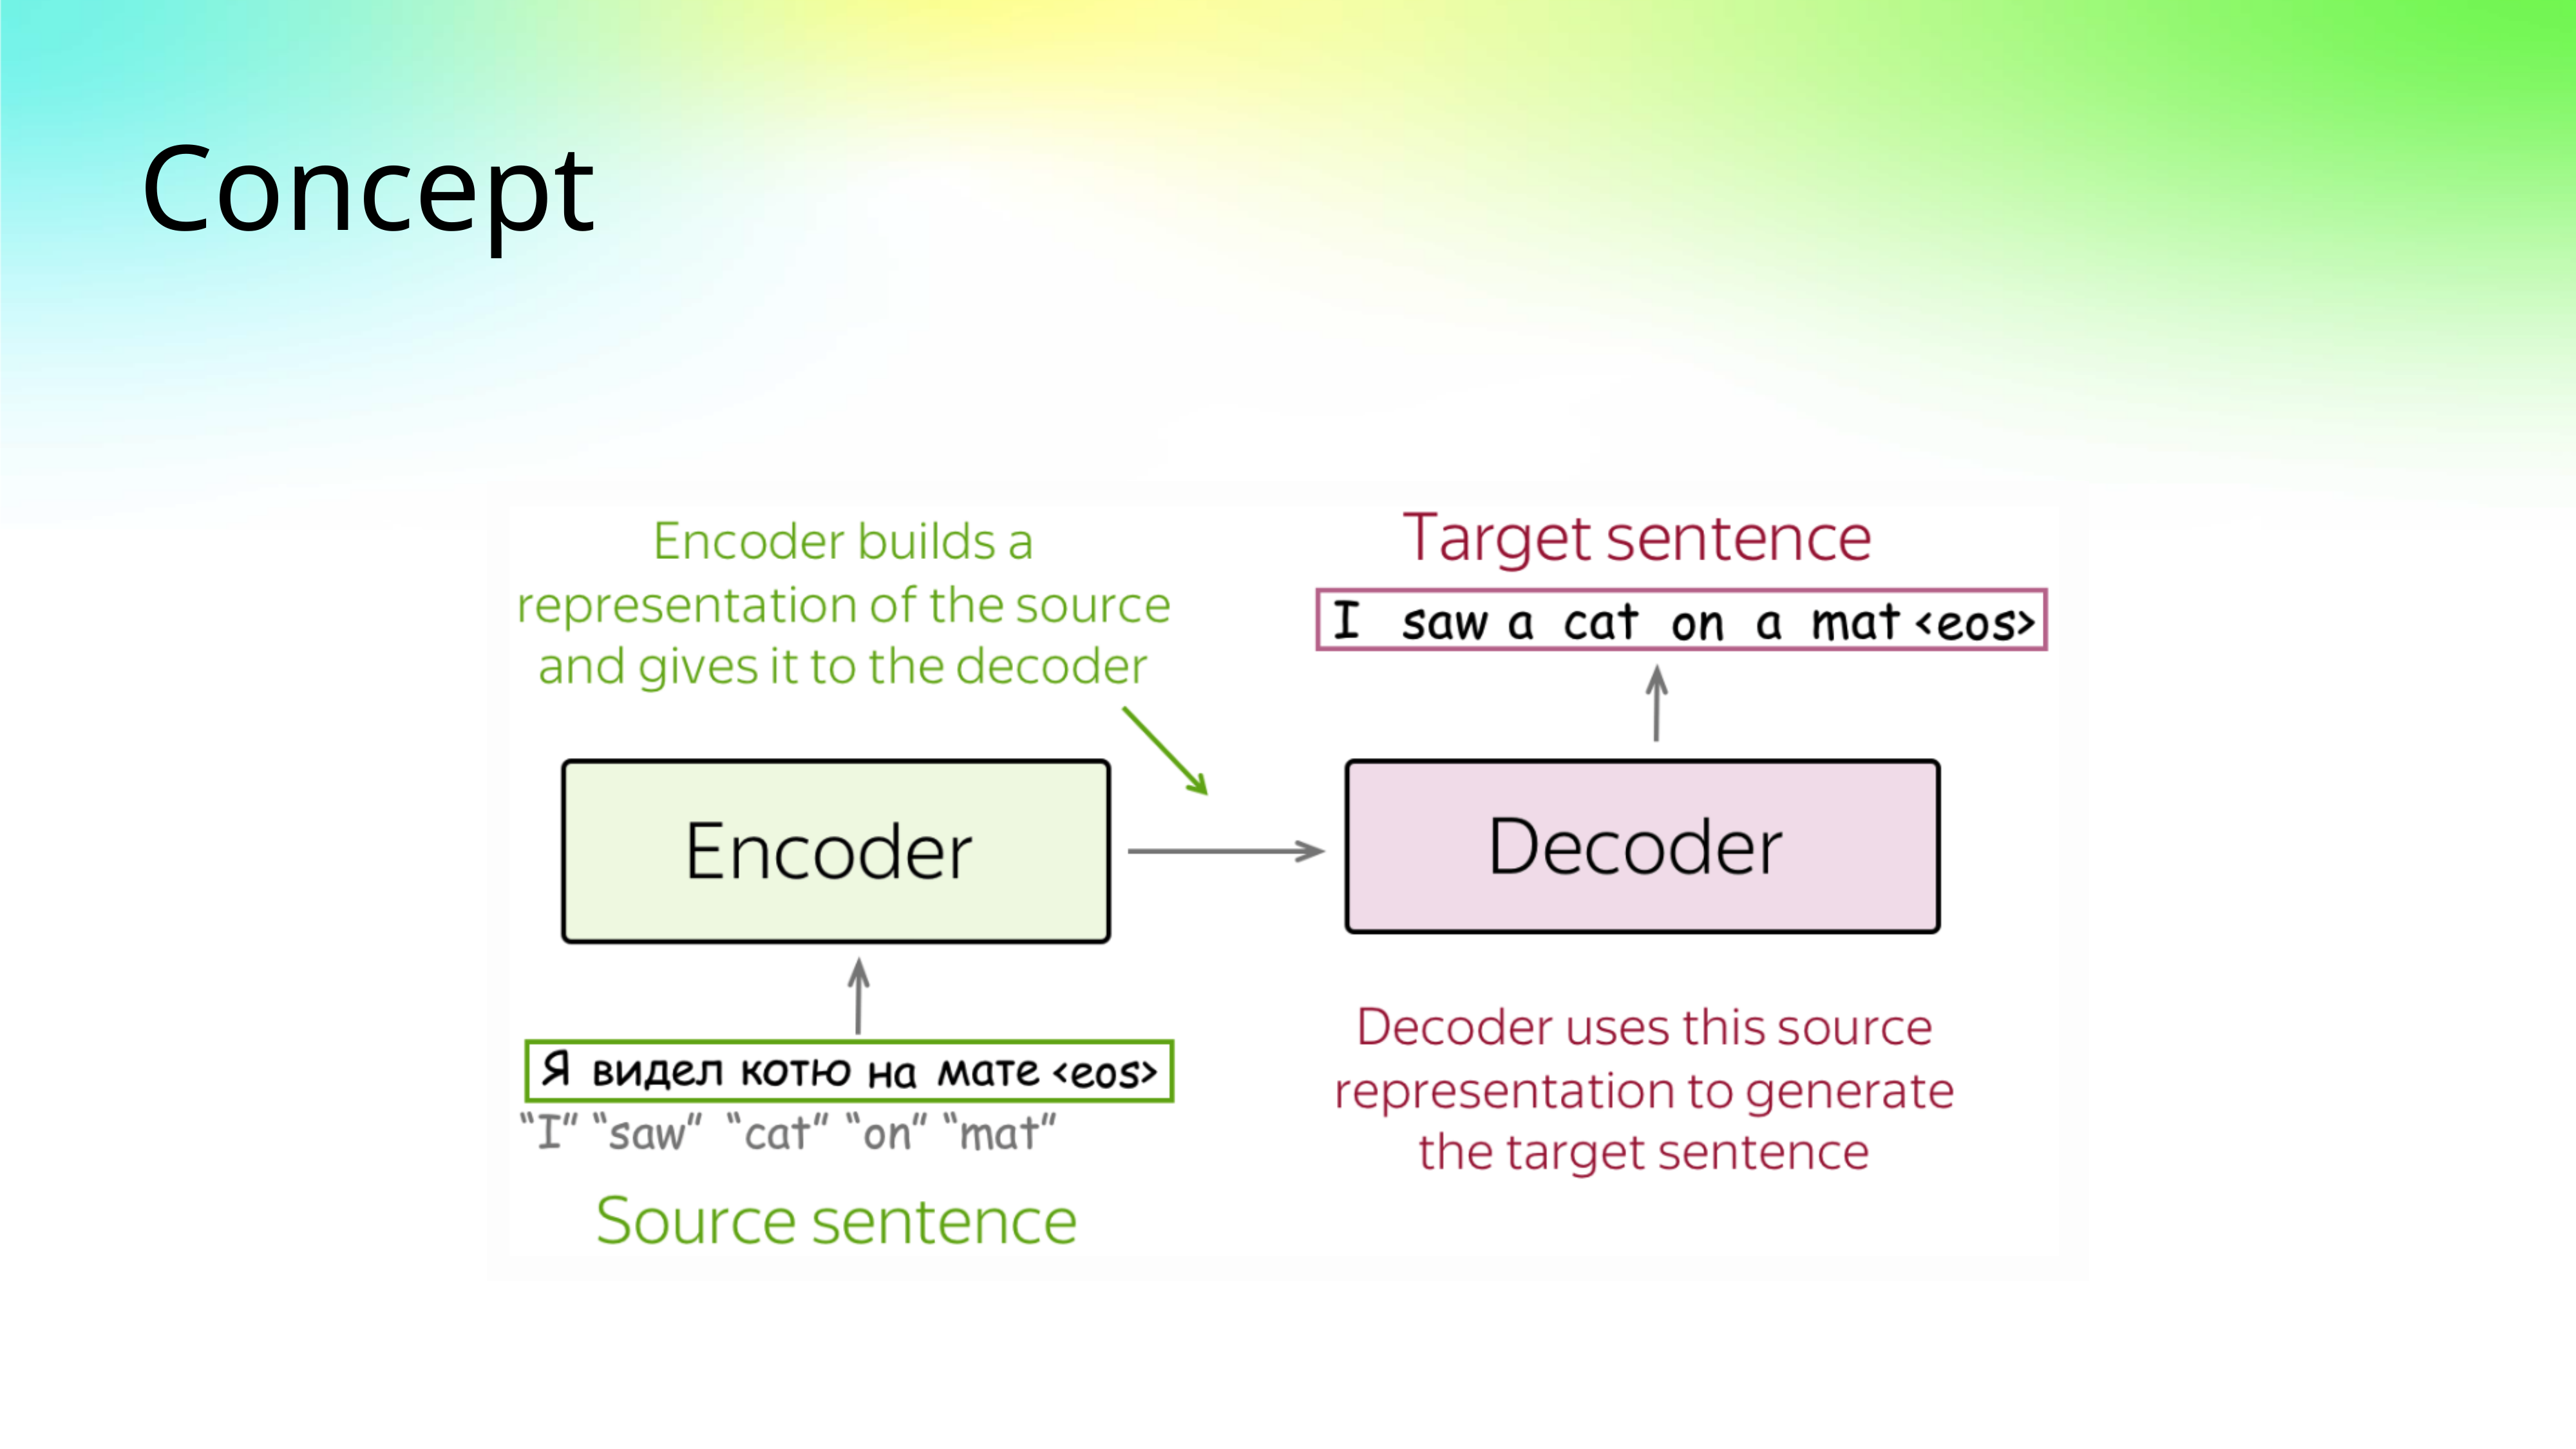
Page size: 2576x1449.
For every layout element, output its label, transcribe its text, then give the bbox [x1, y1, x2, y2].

picture [0, 0, 2576, 1449]
title Concept [133, 107, 2443, 350]
